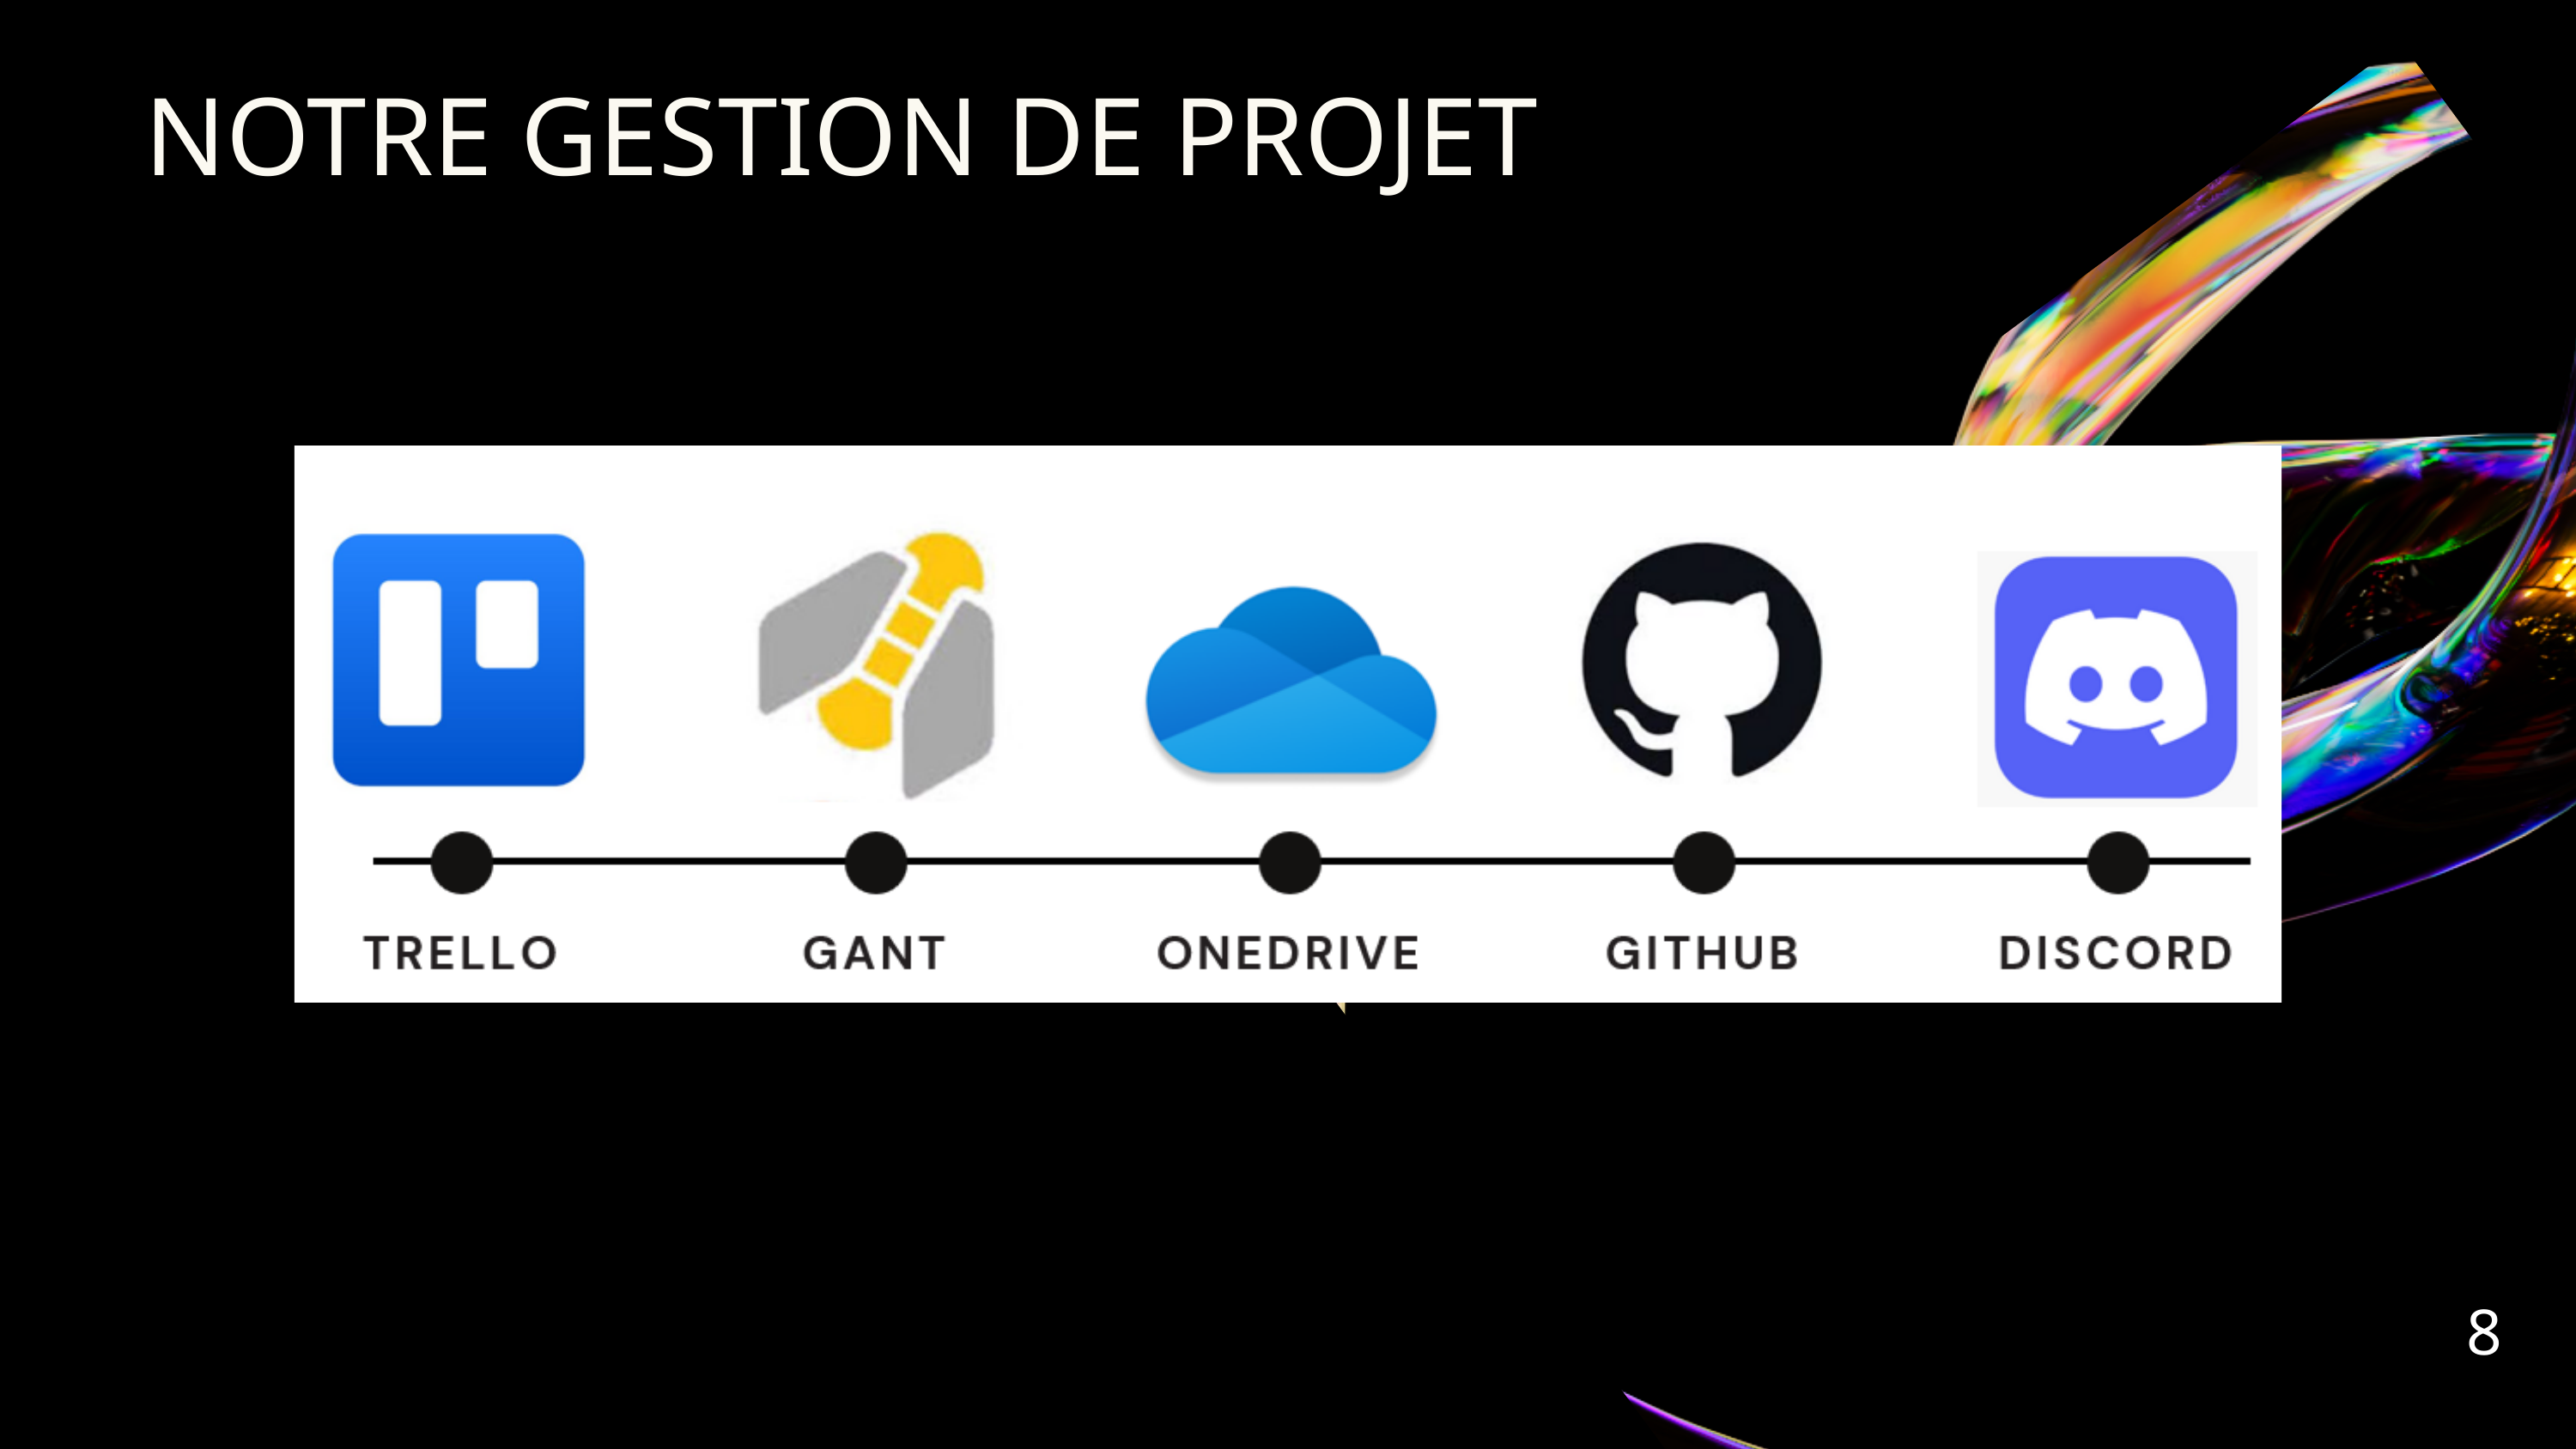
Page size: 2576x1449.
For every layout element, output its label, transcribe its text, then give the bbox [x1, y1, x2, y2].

text_box 8 [2466, 1280, 2503, 1368]
text_box NOTRE GESTION DE PROJET [144, 79, 1607, 197]
text_box [294, 446, 2282, 1003]
text_box [1336, 42, 2576, 1449]
